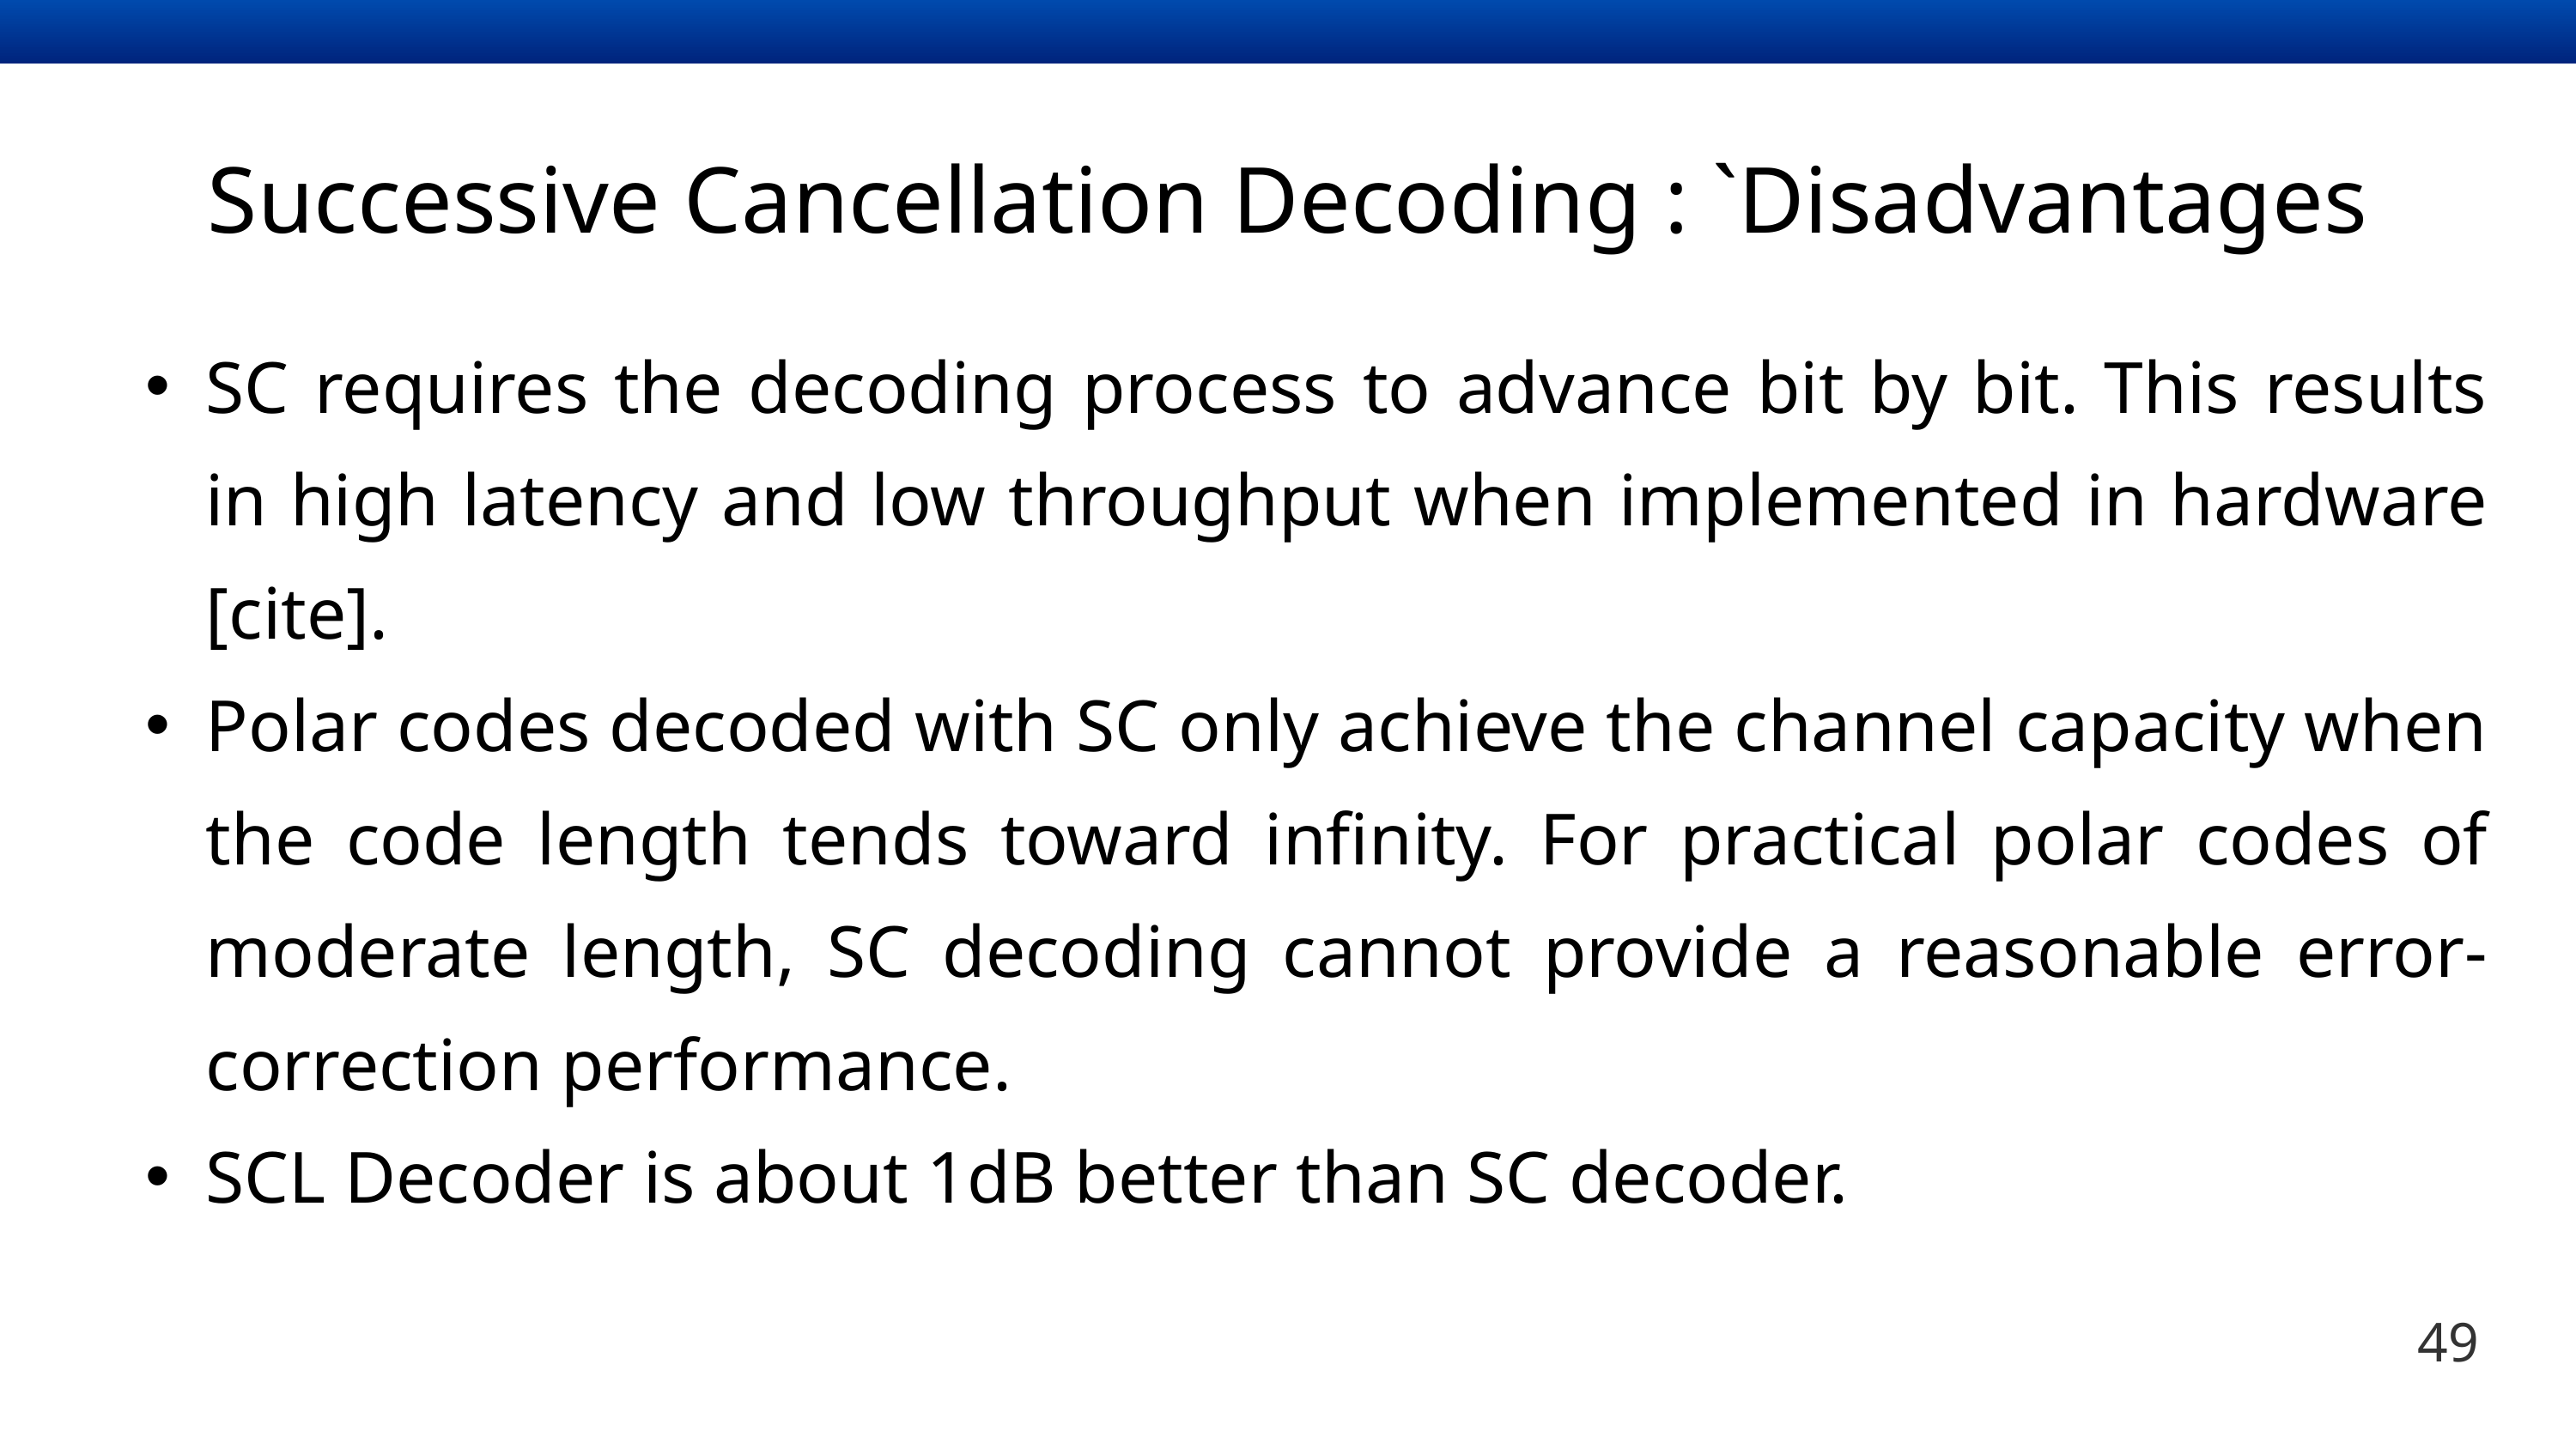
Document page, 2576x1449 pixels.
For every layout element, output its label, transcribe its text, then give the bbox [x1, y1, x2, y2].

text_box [0, 0, 2576, 64]
text_box 49 [2383, 1286, 2480, 1373]
text_box Successive Cancellation Decoding : `Disadvantages [37, 153, 2539, 252]
text_box SC requires the decoding process to advance bit by bit. This results in high latency and low throughput when implemented in hardware [cite]. Polar codes decoded with SC only achieve the channel capacity when the code length tends toward infinity. For practical polar codes of moderate length, SC decoding cannot provide a reasonable error-correction performance. SCL Decoder is about 1dB better than SC decoder. [85, 313, 2490, 1218]
